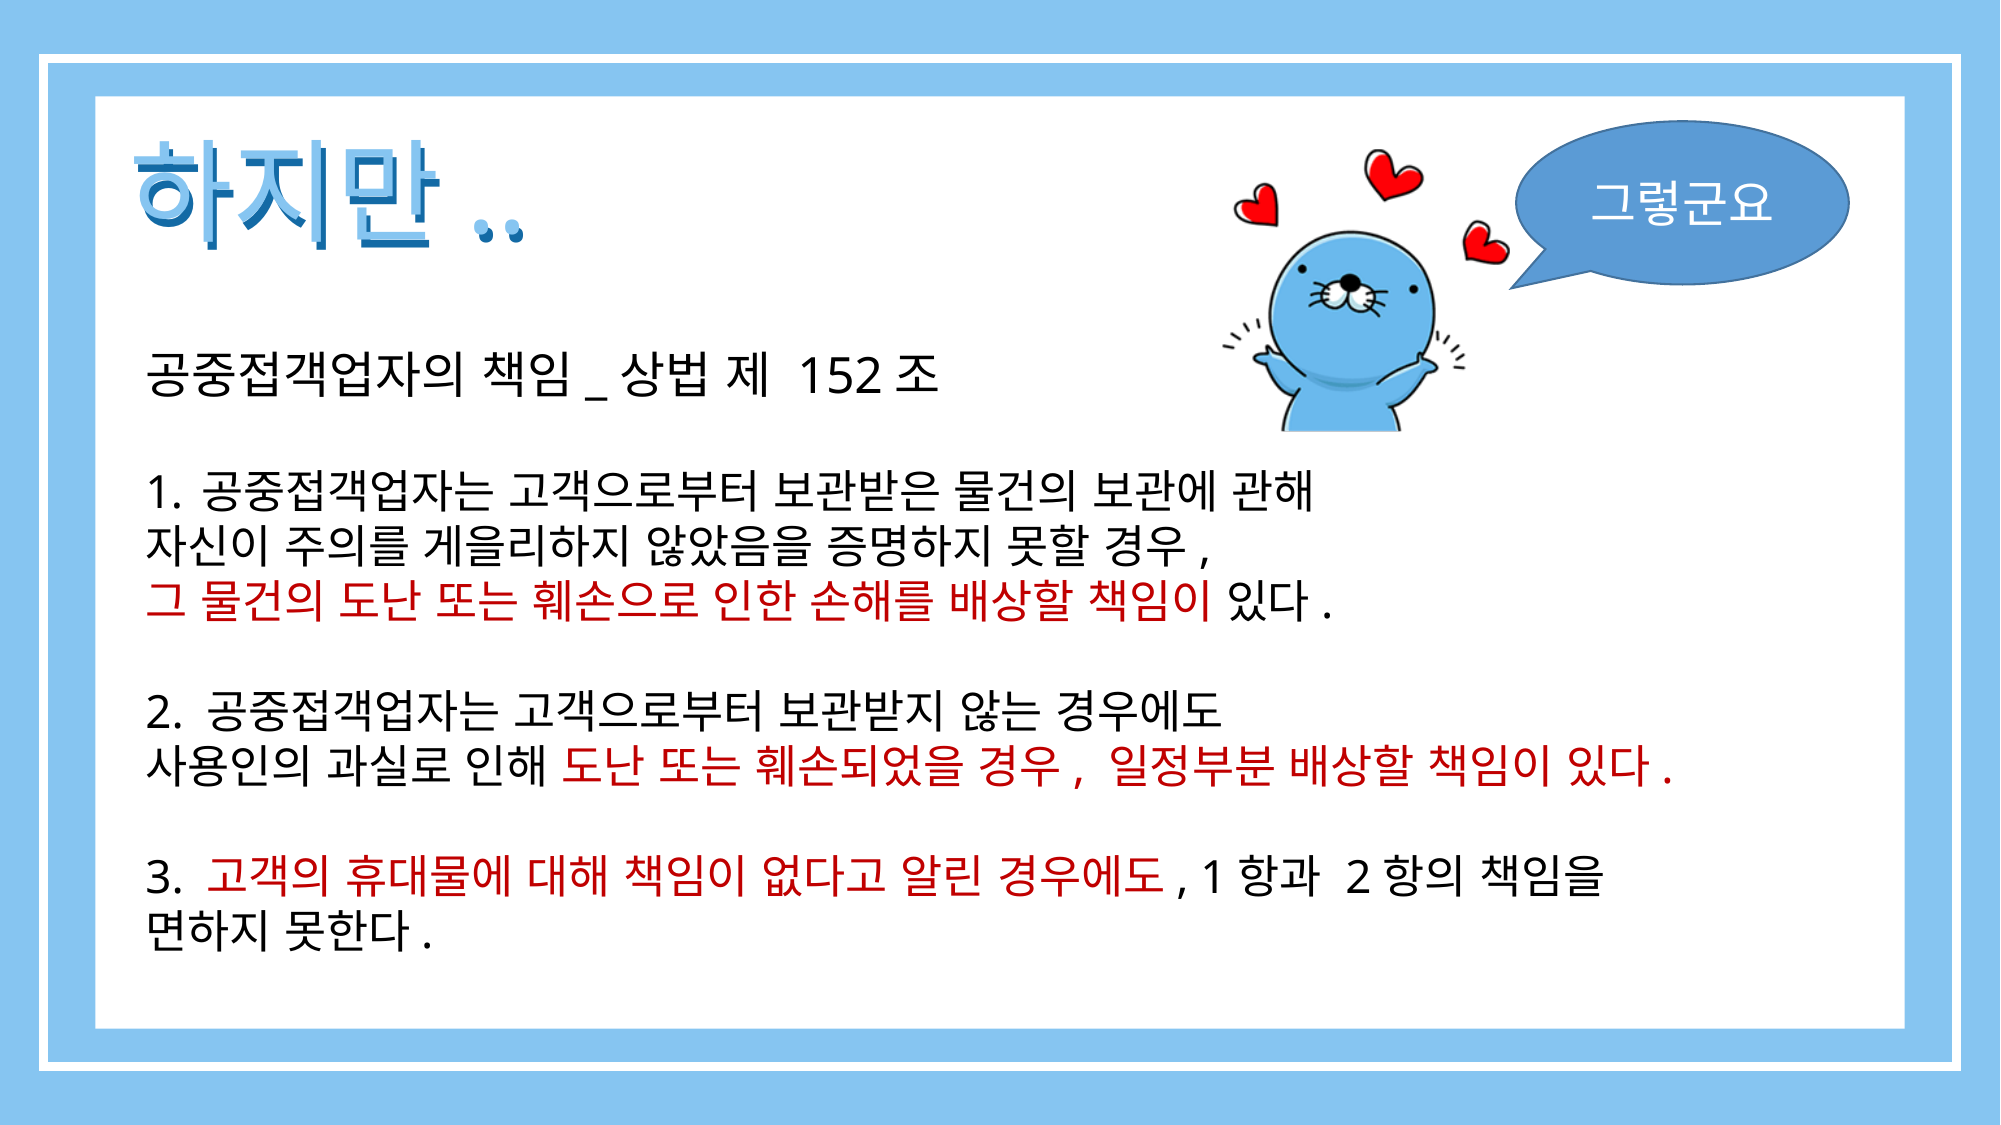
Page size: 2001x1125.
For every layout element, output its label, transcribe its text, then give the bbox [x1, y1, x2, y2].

text_box 공중접객업자의 책임_상법 제 152조 공중접객업자는 고객으로부터 보관받은 물건의 보관에 관해 자신이 주의를 게을리하지 않았음을 증명하지 못할 경우, 그 물건의 도난 또는 훼손으로 인한 손해를 배상할 책임이 있다. 2. 공중접객업자는 고객으로부터 보관받지 않는 경우에도 사용인의 과실로 인해 도난 또는 훼손되었을 경우, 일정부분 배상할 책임이 있다. 3. 고객의 휴대물에 대해 책임이 없다고 알린 경우에도, 1항과 2항의 책임을 면하지 못한다. [130, 335, 1689, 966]
picture [1198, 135, 1536, 447]
text_box [42, 57, 1958, 1067]
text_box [114, 113, 1042, 273]
text_box 그렇군요 [1536, 120, 1850, 286]
